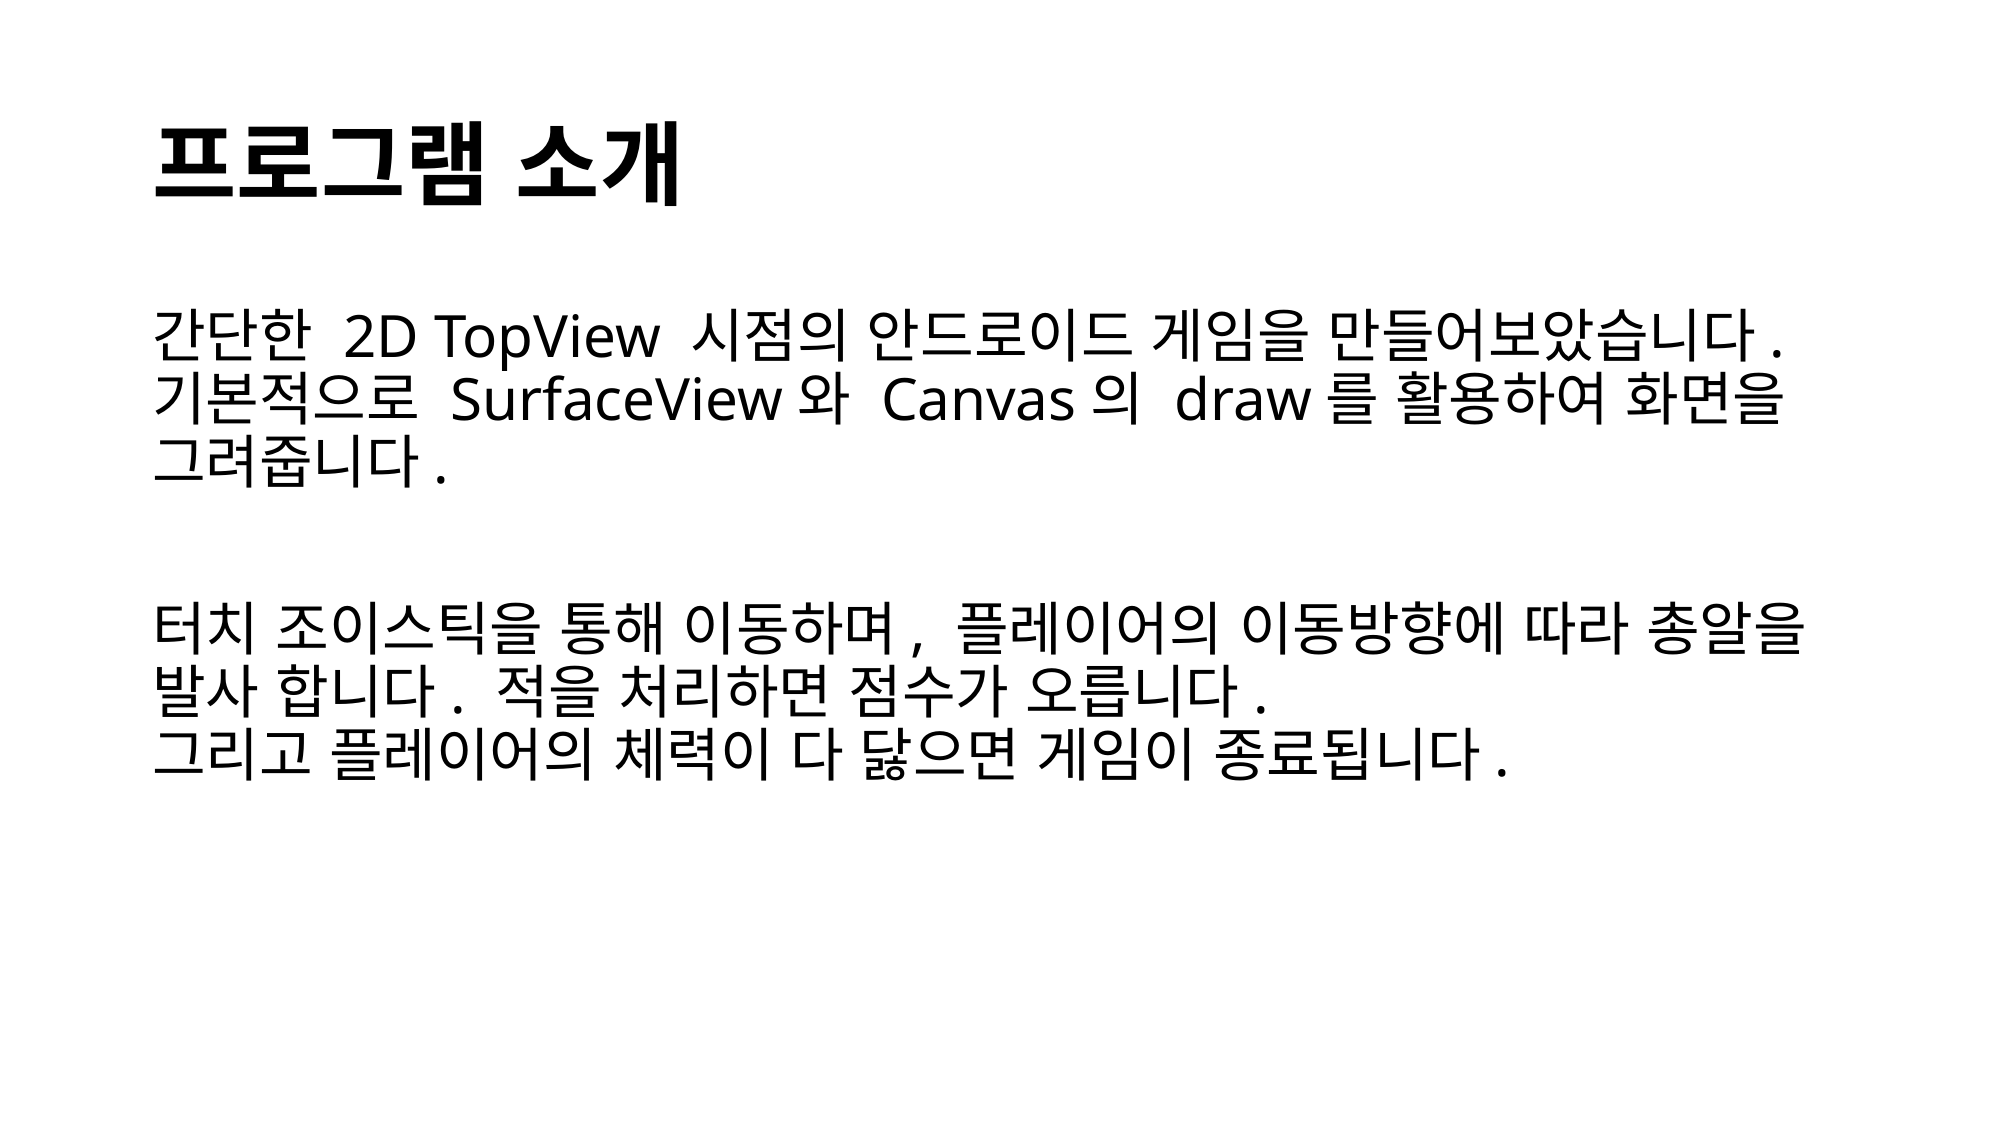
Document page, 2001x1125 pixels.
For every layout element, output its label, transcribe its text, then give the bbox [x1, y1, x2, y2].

list 간단한 2D TopView 시점의 안드로이드 게임을 만들어보았습니다. 기본적으로 SurfaceView와 Canvas의 draw를 활용하여 화면을 그려줍니다. 터치 조이스틱을 통해 이동하며, 플레이어의 이동방향에 따라 총알을 발사 합니다. 적을 처리하면 점수가 오릅니다. 그리고 플레이어의 체력이 다 닳으면 게임이 종료됩니다. [137, 299, 1863, 1014]
title 프로그램 소개 [137, 59, 1863, 278]
